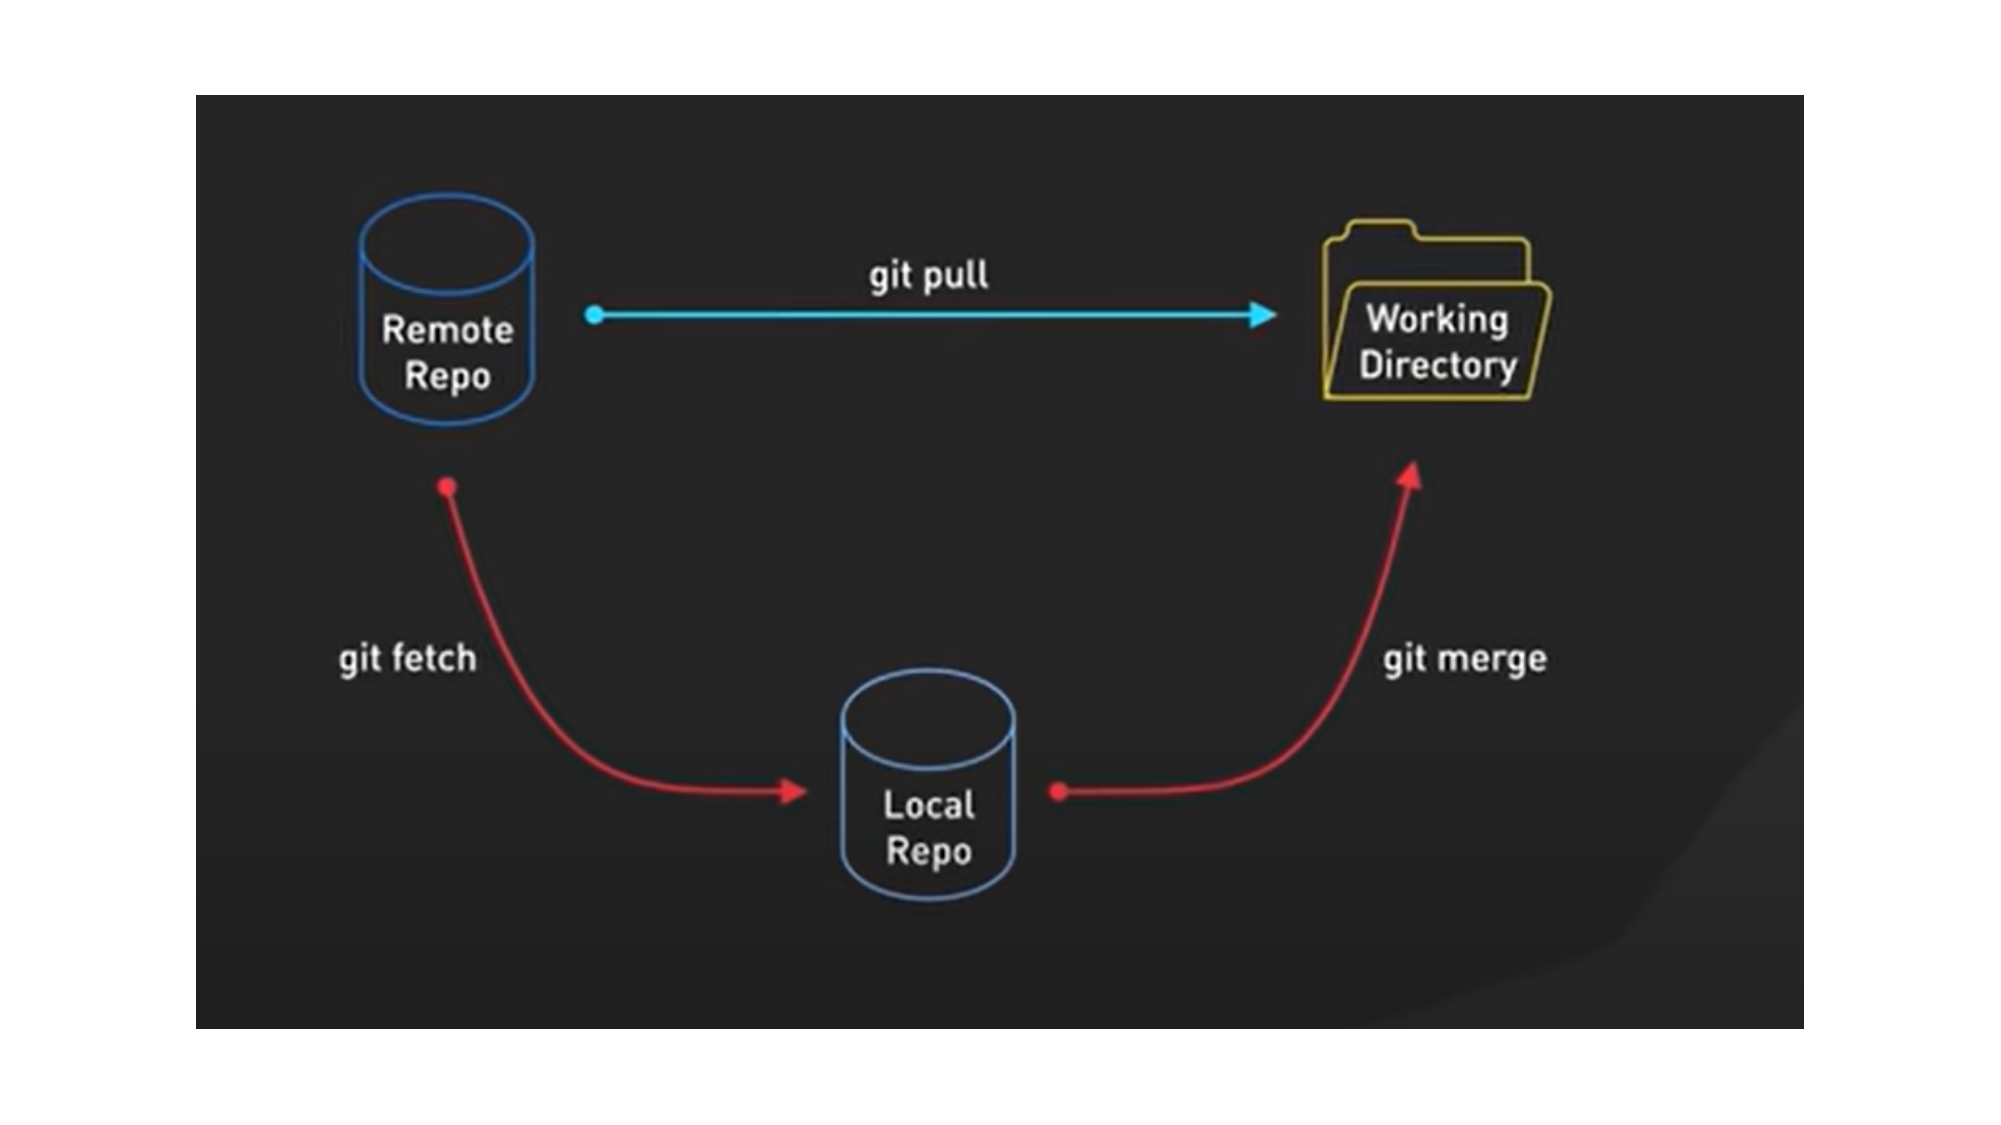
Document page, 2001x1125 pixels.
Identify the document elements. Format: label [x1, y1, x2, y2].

picture [195, 95, 1804, 1029]
